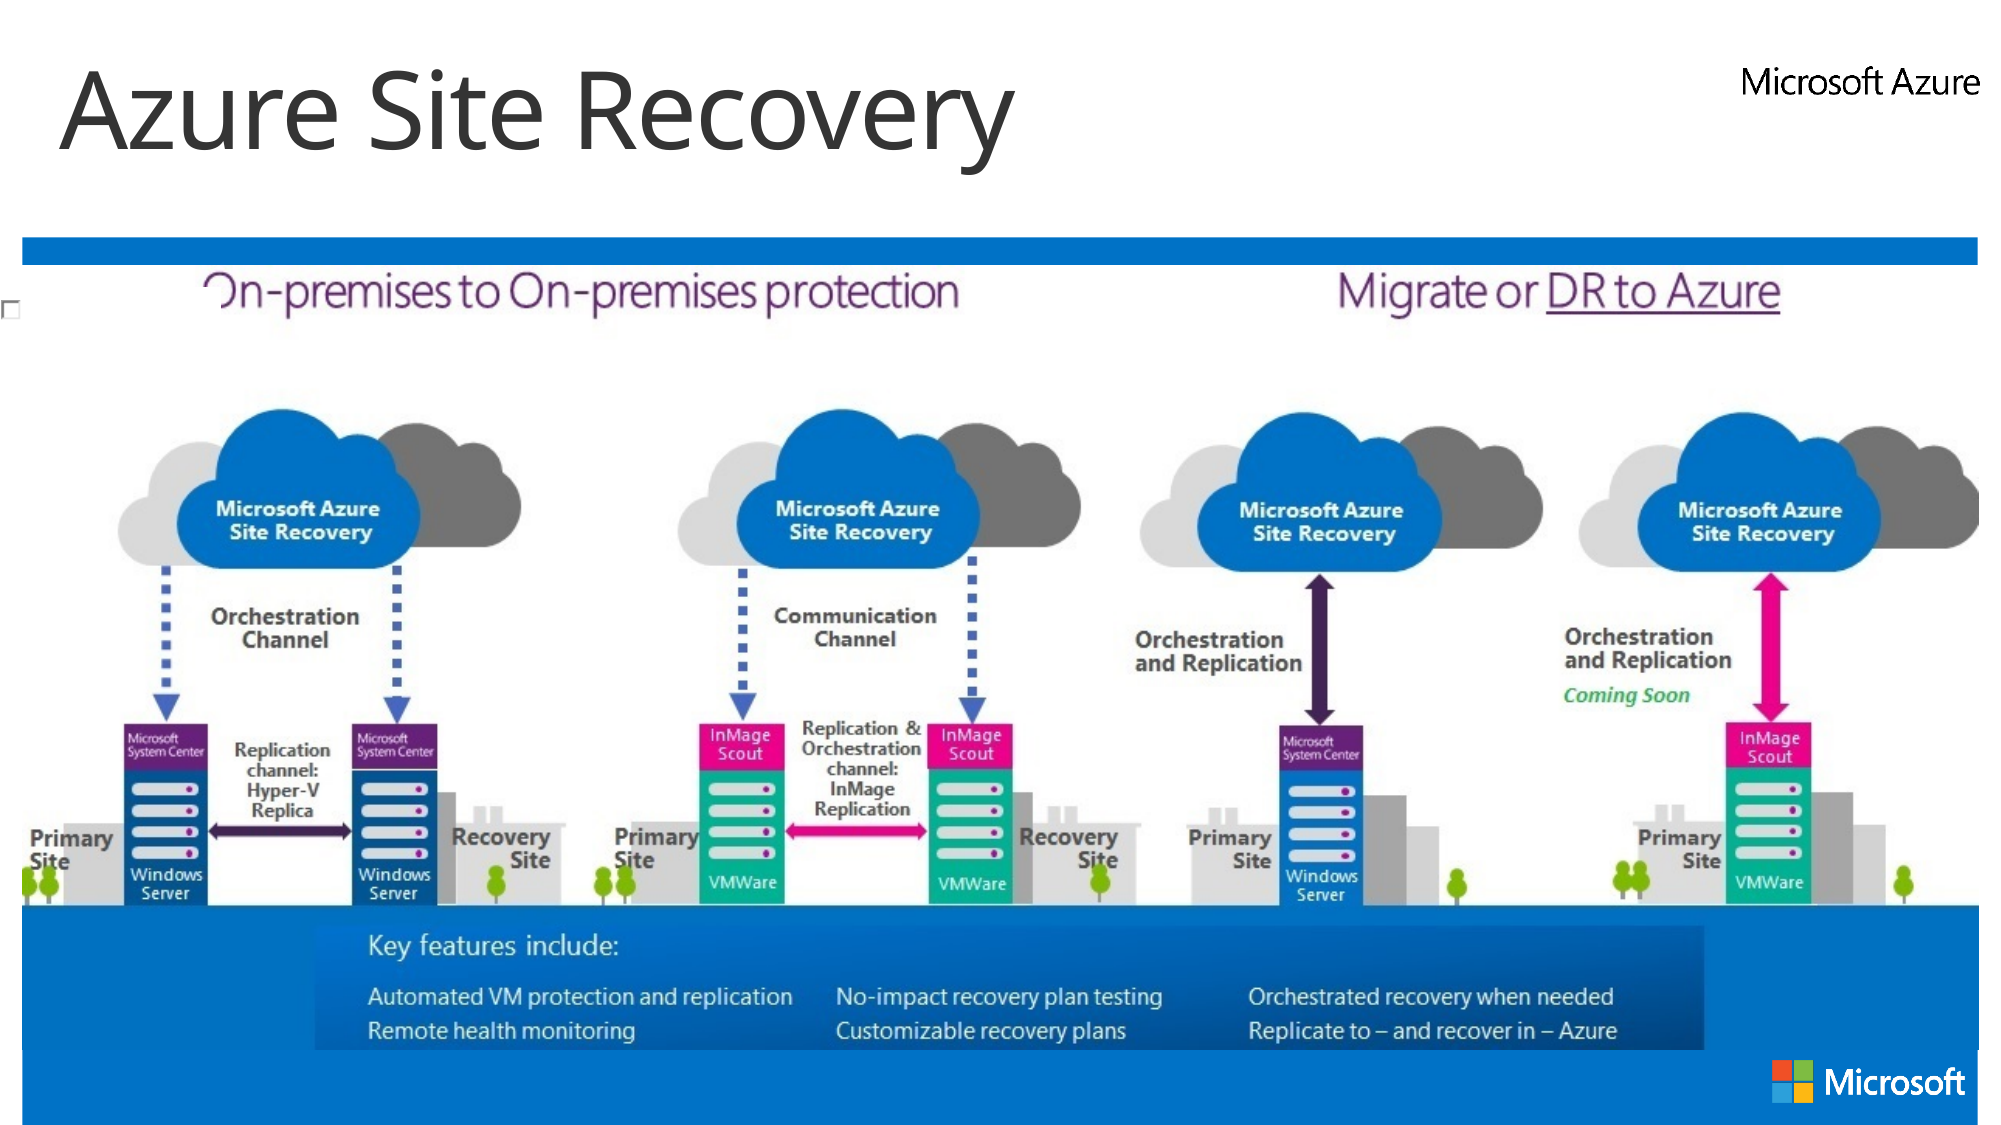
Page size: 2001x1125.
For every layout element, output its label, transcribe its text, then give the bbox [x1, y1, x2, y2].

title Azure Site Recovery [45, 48, 1665, 200]
picture [22, 265, 1979, 1051]
picture [1772, 1060, 1965, 1103]
picture [1724, 49, 1998, 113]
